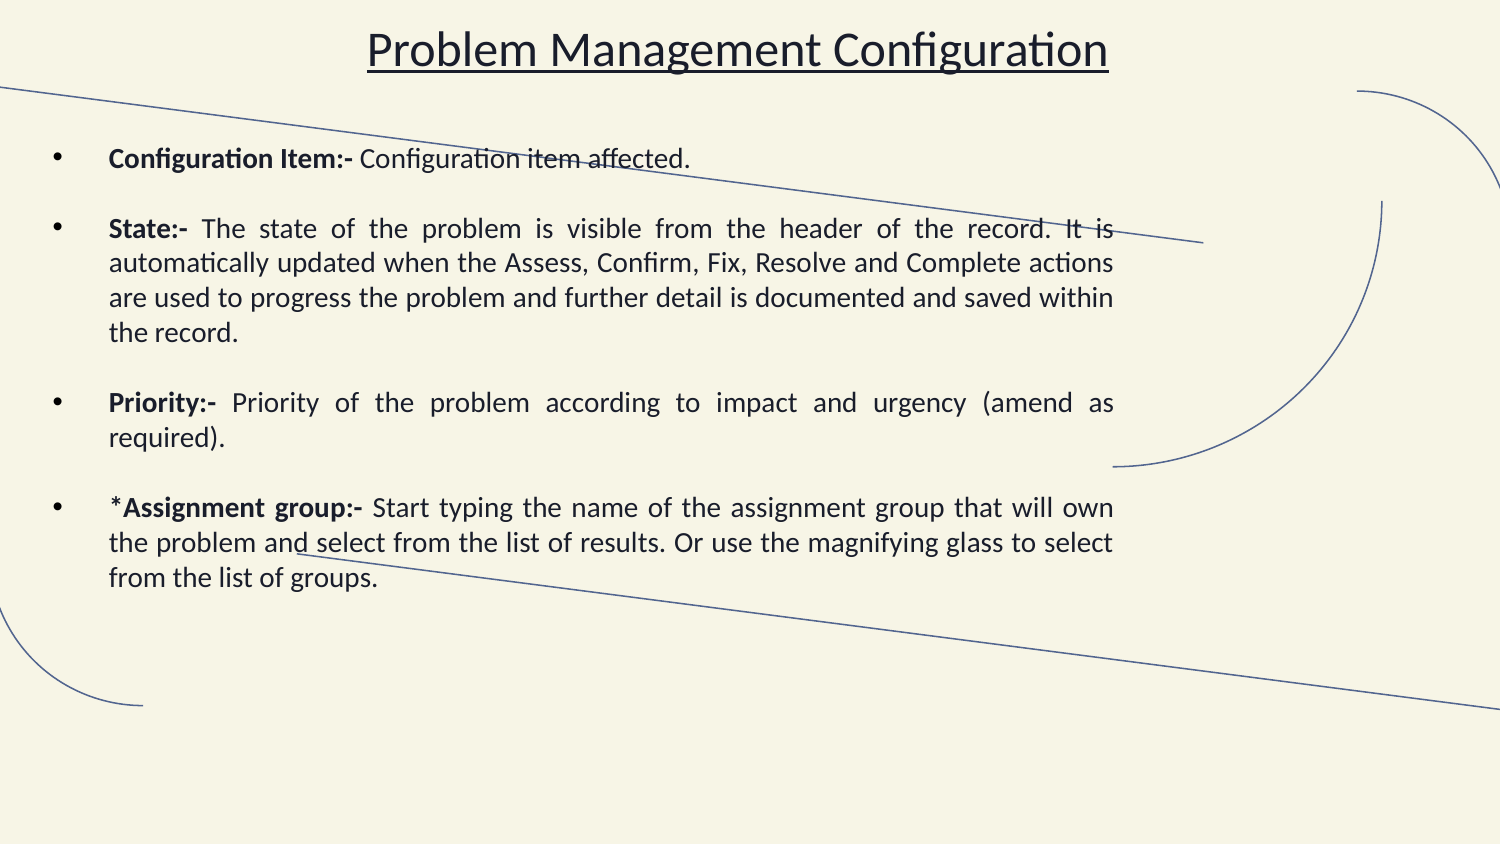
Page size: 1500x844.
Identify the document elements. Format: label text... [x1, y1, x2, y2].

text_box Configuration Item:- Configuration item affected. State:- The state of the problem is visible from the header of the record. It is automatically updated when the Assess, Confirm, Fix, Resolve and Complete actions are used to progress the problem and further detail is documented and saved within the record. Priority:- Priority of the problem according to impact and urgency (amend as required). *Assignment group:- Start typing the name of the assignment group that will own the problem and select from the list of results. Or use the magnifying glass to select from the list of groups. [37, 131, 1130, 601]
text_box Problem Management Configuration [352, 8, 1204, 84]
